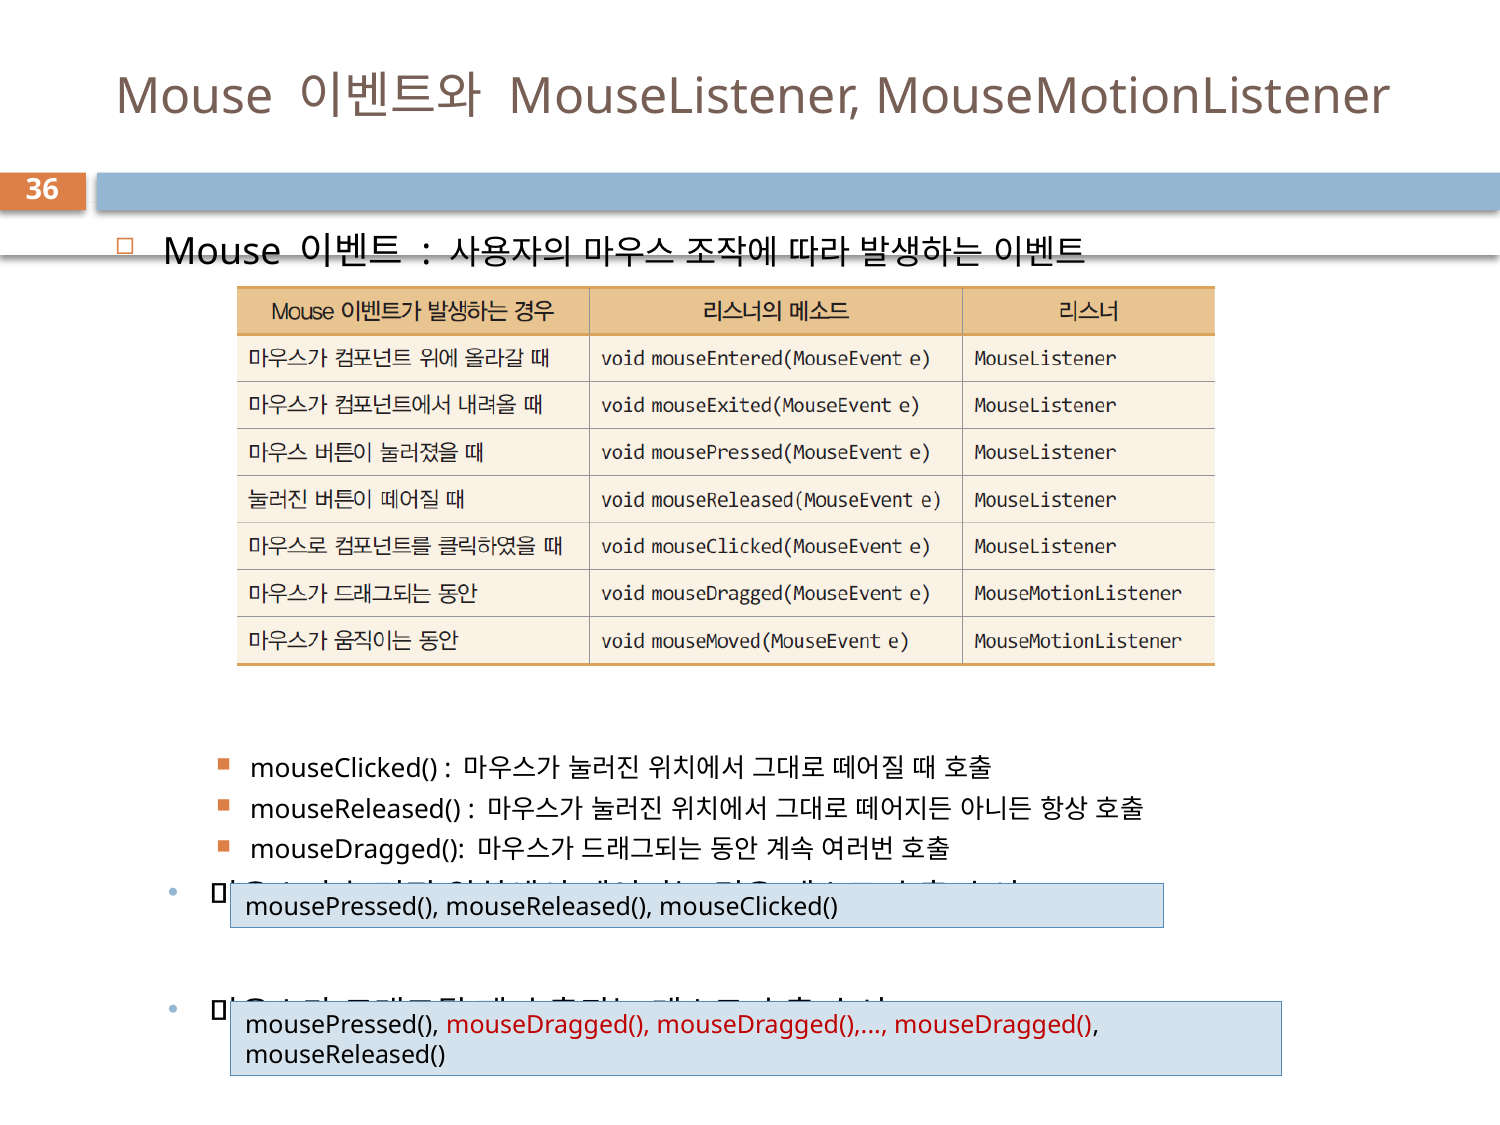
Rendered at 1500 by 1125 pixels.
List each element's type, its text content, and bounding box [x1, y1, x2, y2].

text_box mousePressed(), mouseReleased(), mouseClicked() [230, 883, 1164, 928]
text_box mousePressed(), mouseDragged(), mouseDragged(),..., mouseDragged(), mouseReleased() [230, 1001, 1282, 1076]
list Mouse 이벤트 : 사용자의 마우스 조작에 따라 발생하는 이벤트 mouseClicked() : 마우스가 눌러진 위치에서 그대로 떼어질 때 호출 mouseReleased() : 마우스가 눌러진 위치에서 그대로 떼어지든 아니든 항상 호출 mouseDragged(): 마우스가 드래그되는 동안 계속 여러번 호출 마우스가 눌러진 위치에서 떼어지는 경우 메소드 호출 순서 마우스가 드래그될 때 호출되는 메소드 호출 순서 [100, 219, 1438, 1047]
picture [229, 278, 1228, 681]
slide_number 36 [0, 170, 87, 211]
title Mouse 이벤트와 MouseListener, MouseMotionListener [100, 37, 1438, 149]
